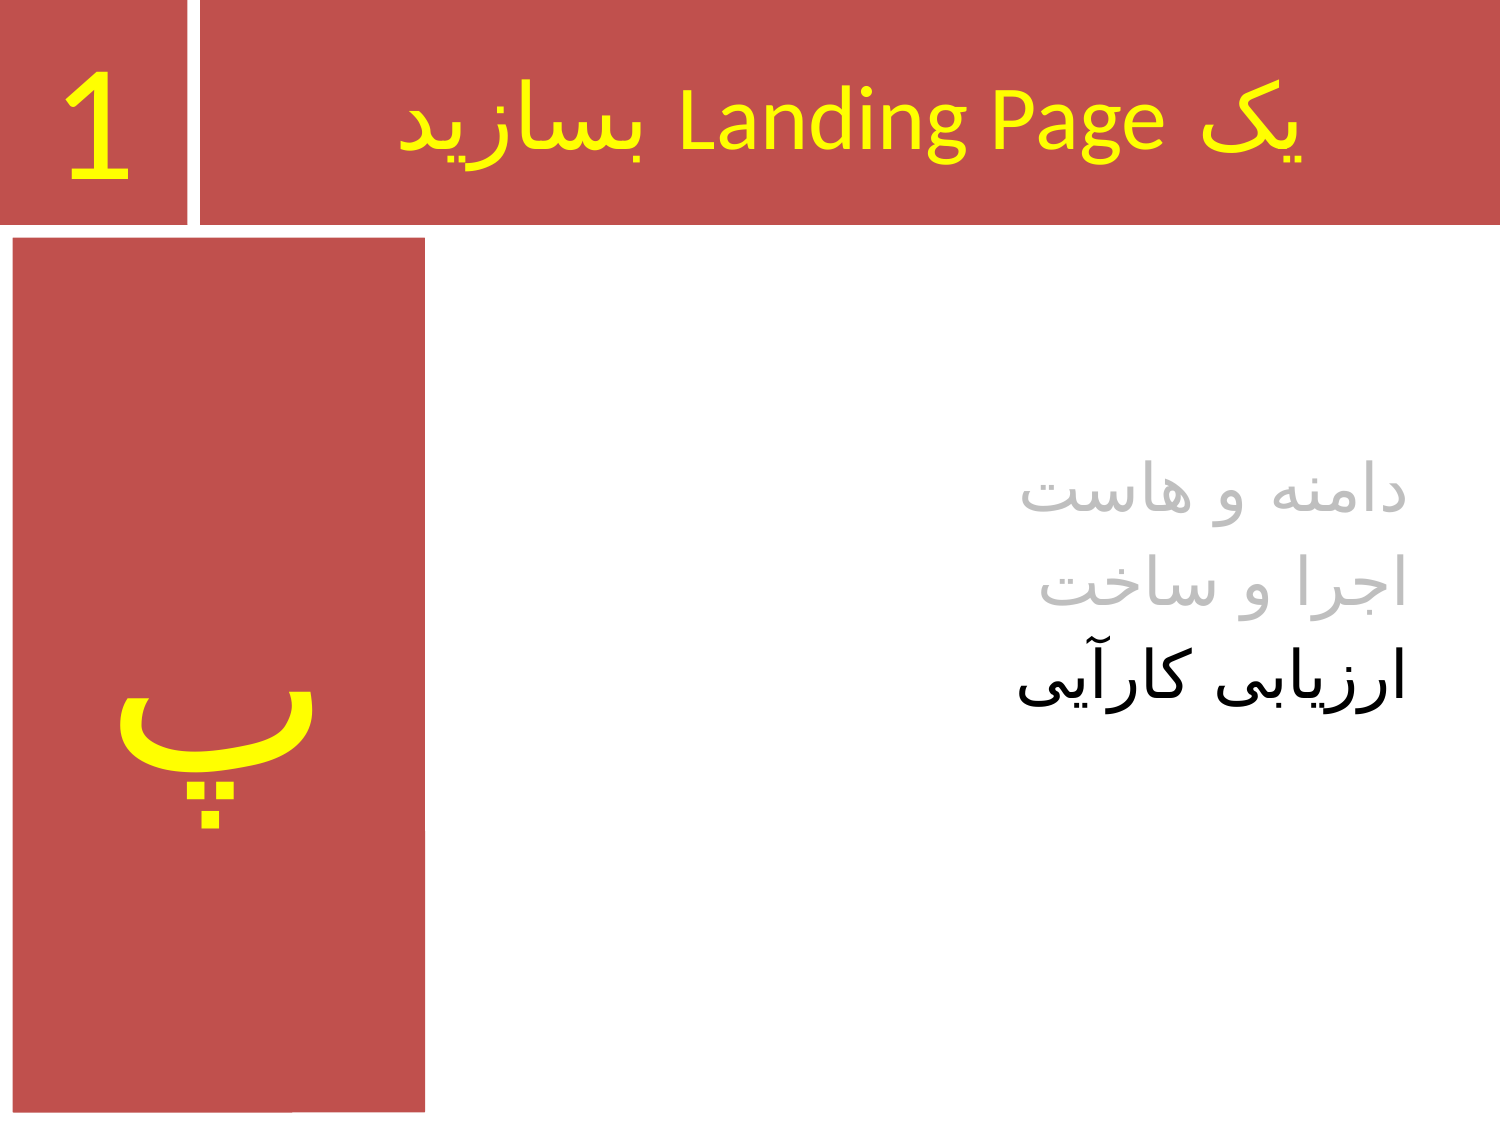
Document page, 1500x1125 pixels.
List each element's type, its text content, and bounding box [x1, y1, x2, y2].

text_box پ [10, 235, 428, 1115]
title یک Landing Page بسازید [200, 0, 1500, 225]
text_box 1 [0, 0, 190, 228]
list دامنه و هاست اجرا و ساخت ارزیابی کارآیی [437, 437, 1425, 738]
